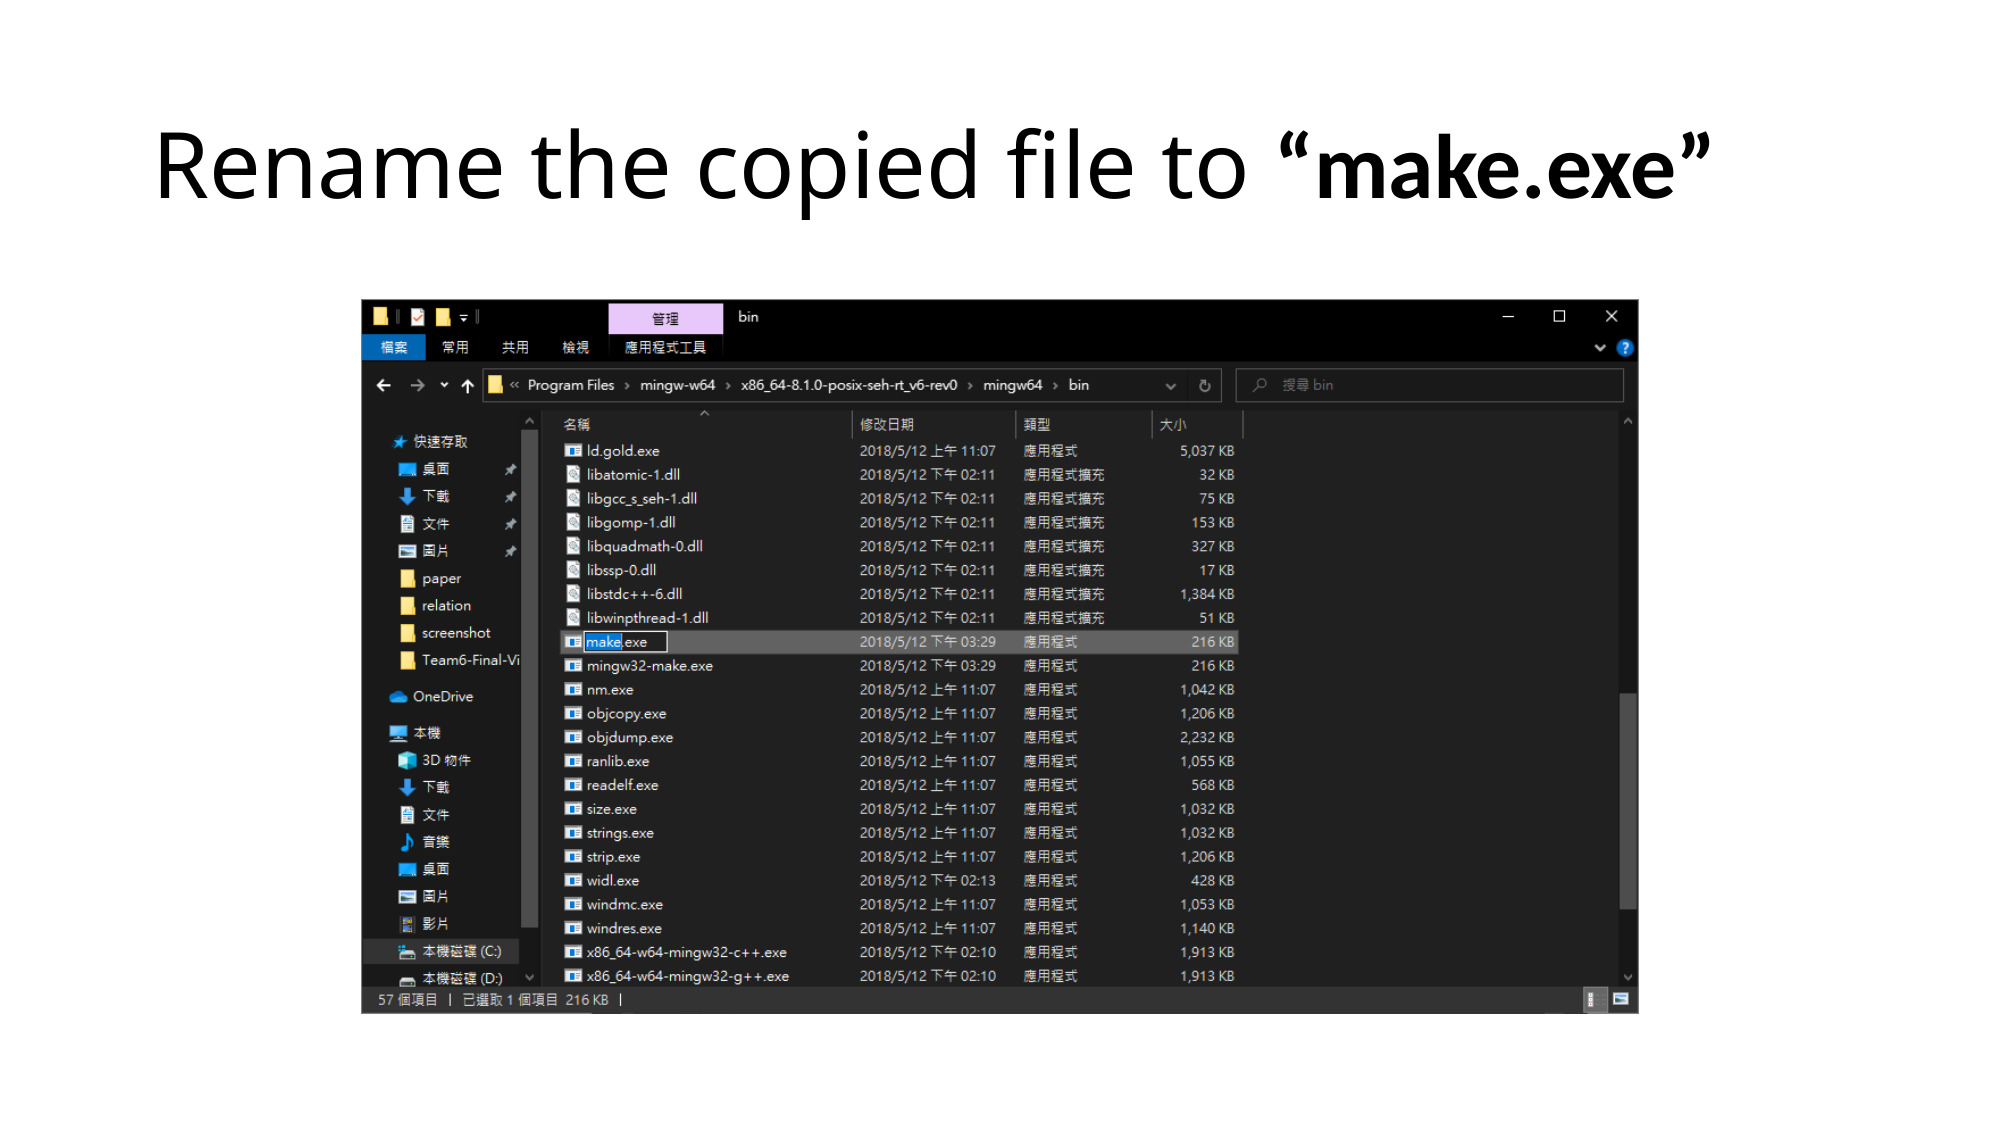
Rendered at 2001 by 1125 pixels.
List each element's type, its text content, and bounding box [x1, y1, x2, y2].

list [361, 299, 1639, 1014]
title Rename the copied file to “make.exe” [137, 59, 1863, 278]
